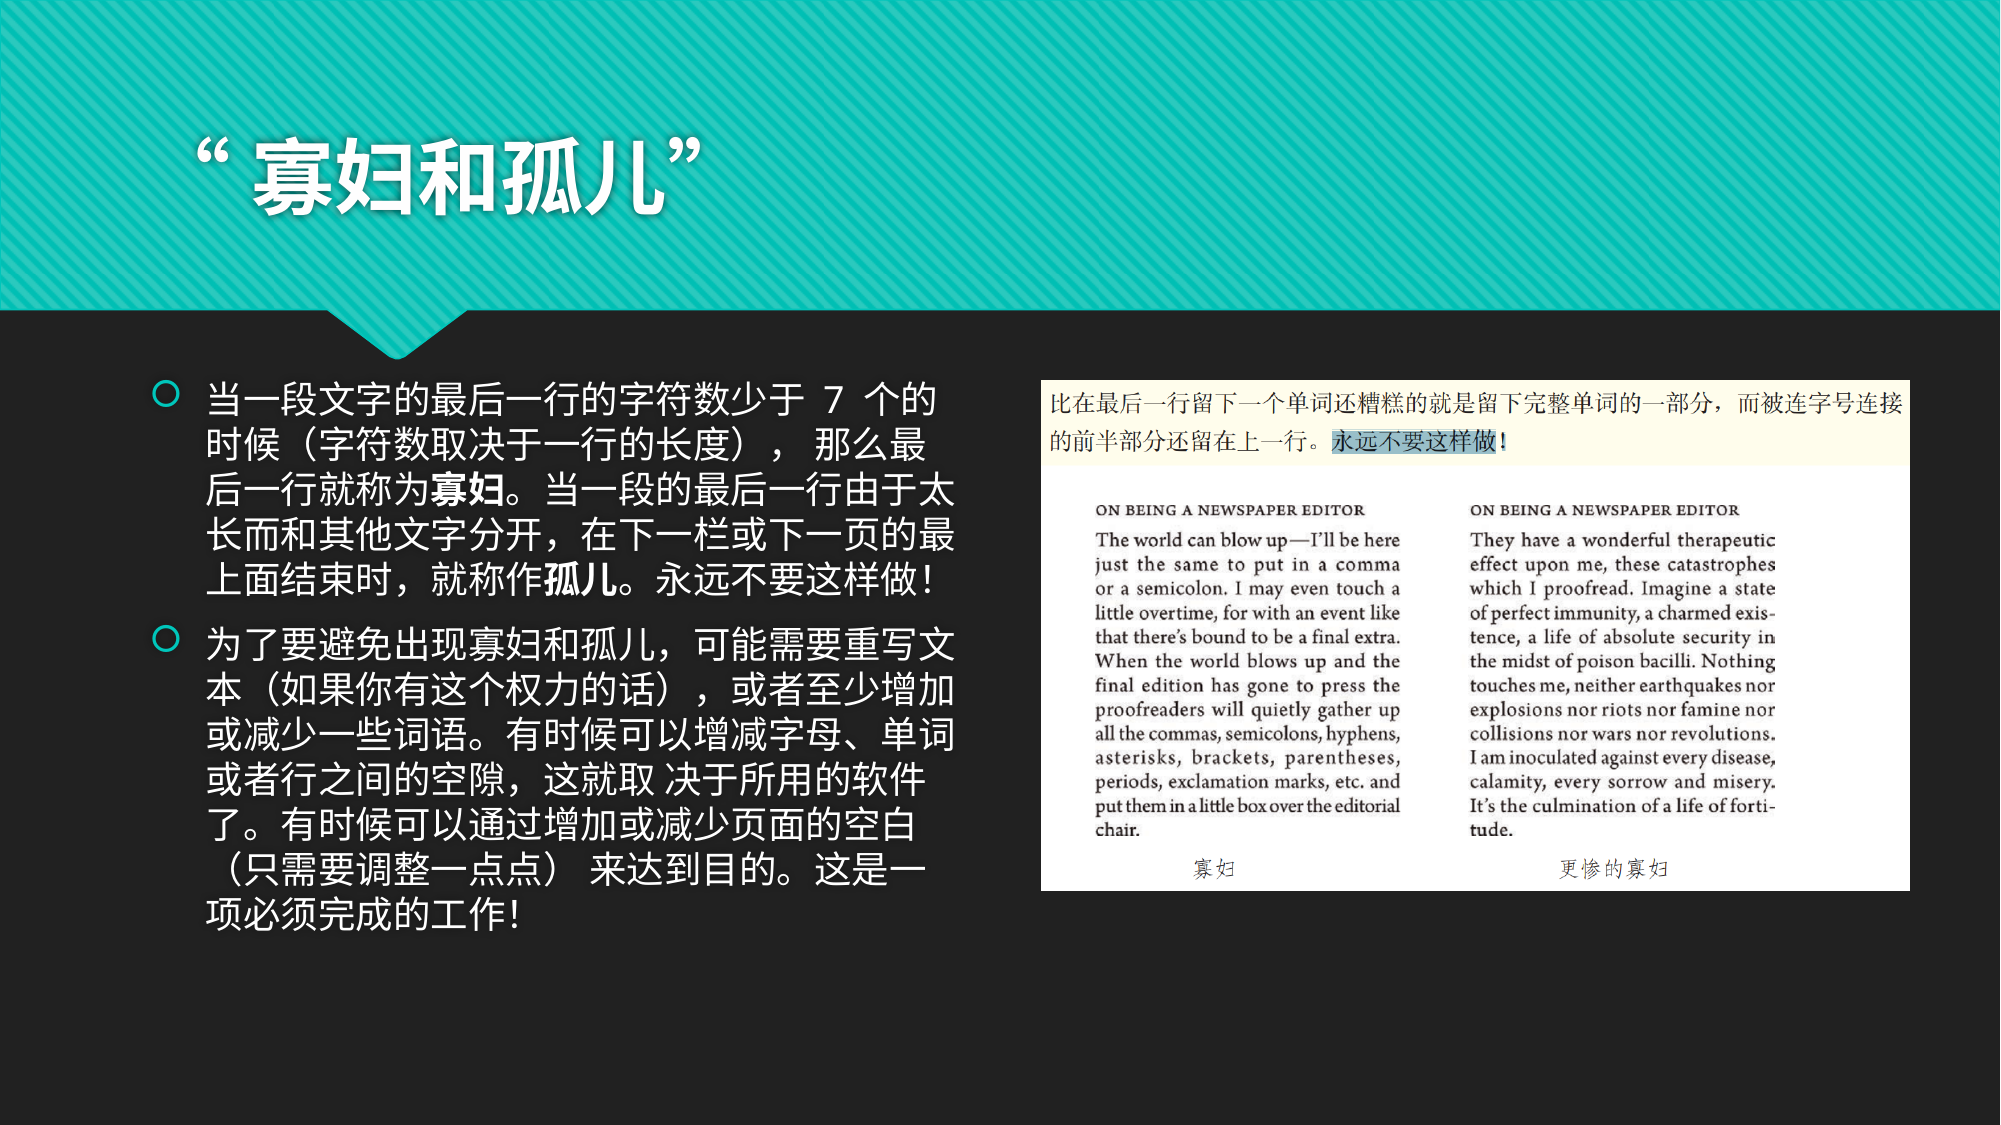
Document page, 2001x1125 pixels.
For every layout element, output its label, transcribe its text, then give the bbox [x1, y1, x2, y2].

list 当一段文字的最后一行的字符数少于 7 个的时候（字符数取决于一行的长度）， 那么最后一行就称为寡妇。当一段的最后一行由于太长而和其他文字分开，在下一栏或下一页的最上面结束时，就称作孤儿。永远不要这样做！ 为了要避免出现寡妇和孤儿，可能需要重写文本（如果你有这个权力的话），或者至少增加或减少一些词语。有时候可以增减字母、单词或者行之间的空隙，这就取 决于所用的软件了。有时候可以通过增加或减少页面的空白（只需要调整一点点） 来达到目的。这是一项必须完成的工作！ [134, 364, 973, 947]
picture [1041, 380, 1910, 891]
title “寡妇和孤儿” [132, 73, 1868, 233]
